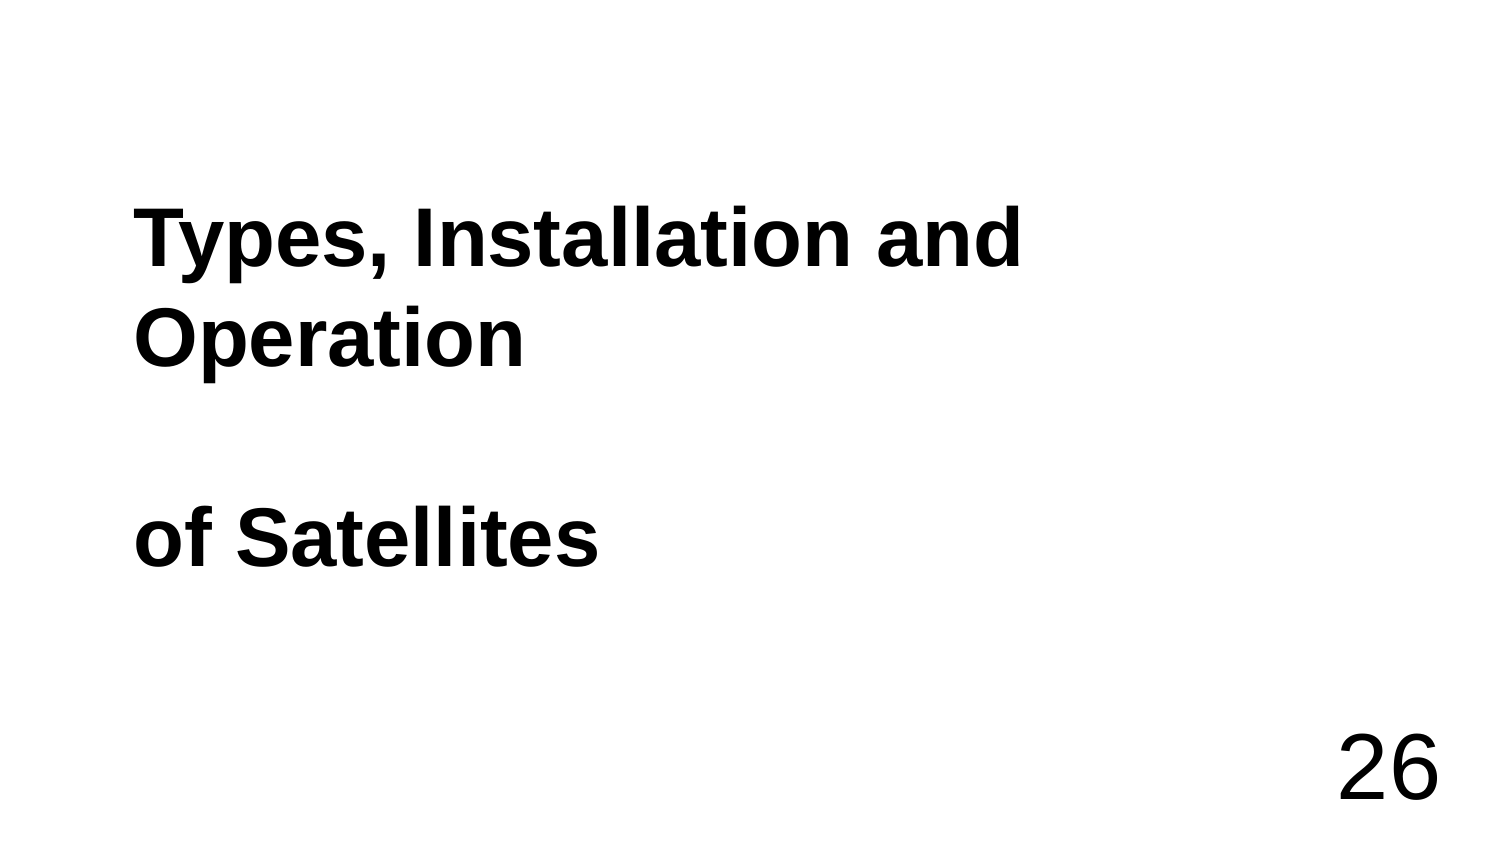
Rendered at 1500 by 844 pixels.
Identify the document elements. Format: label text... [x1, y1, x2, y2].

text_box 26 [1321, 690, 1472, 820]
title Types, Installation and Operation of Satellites [118, 168, 1334, 735]
